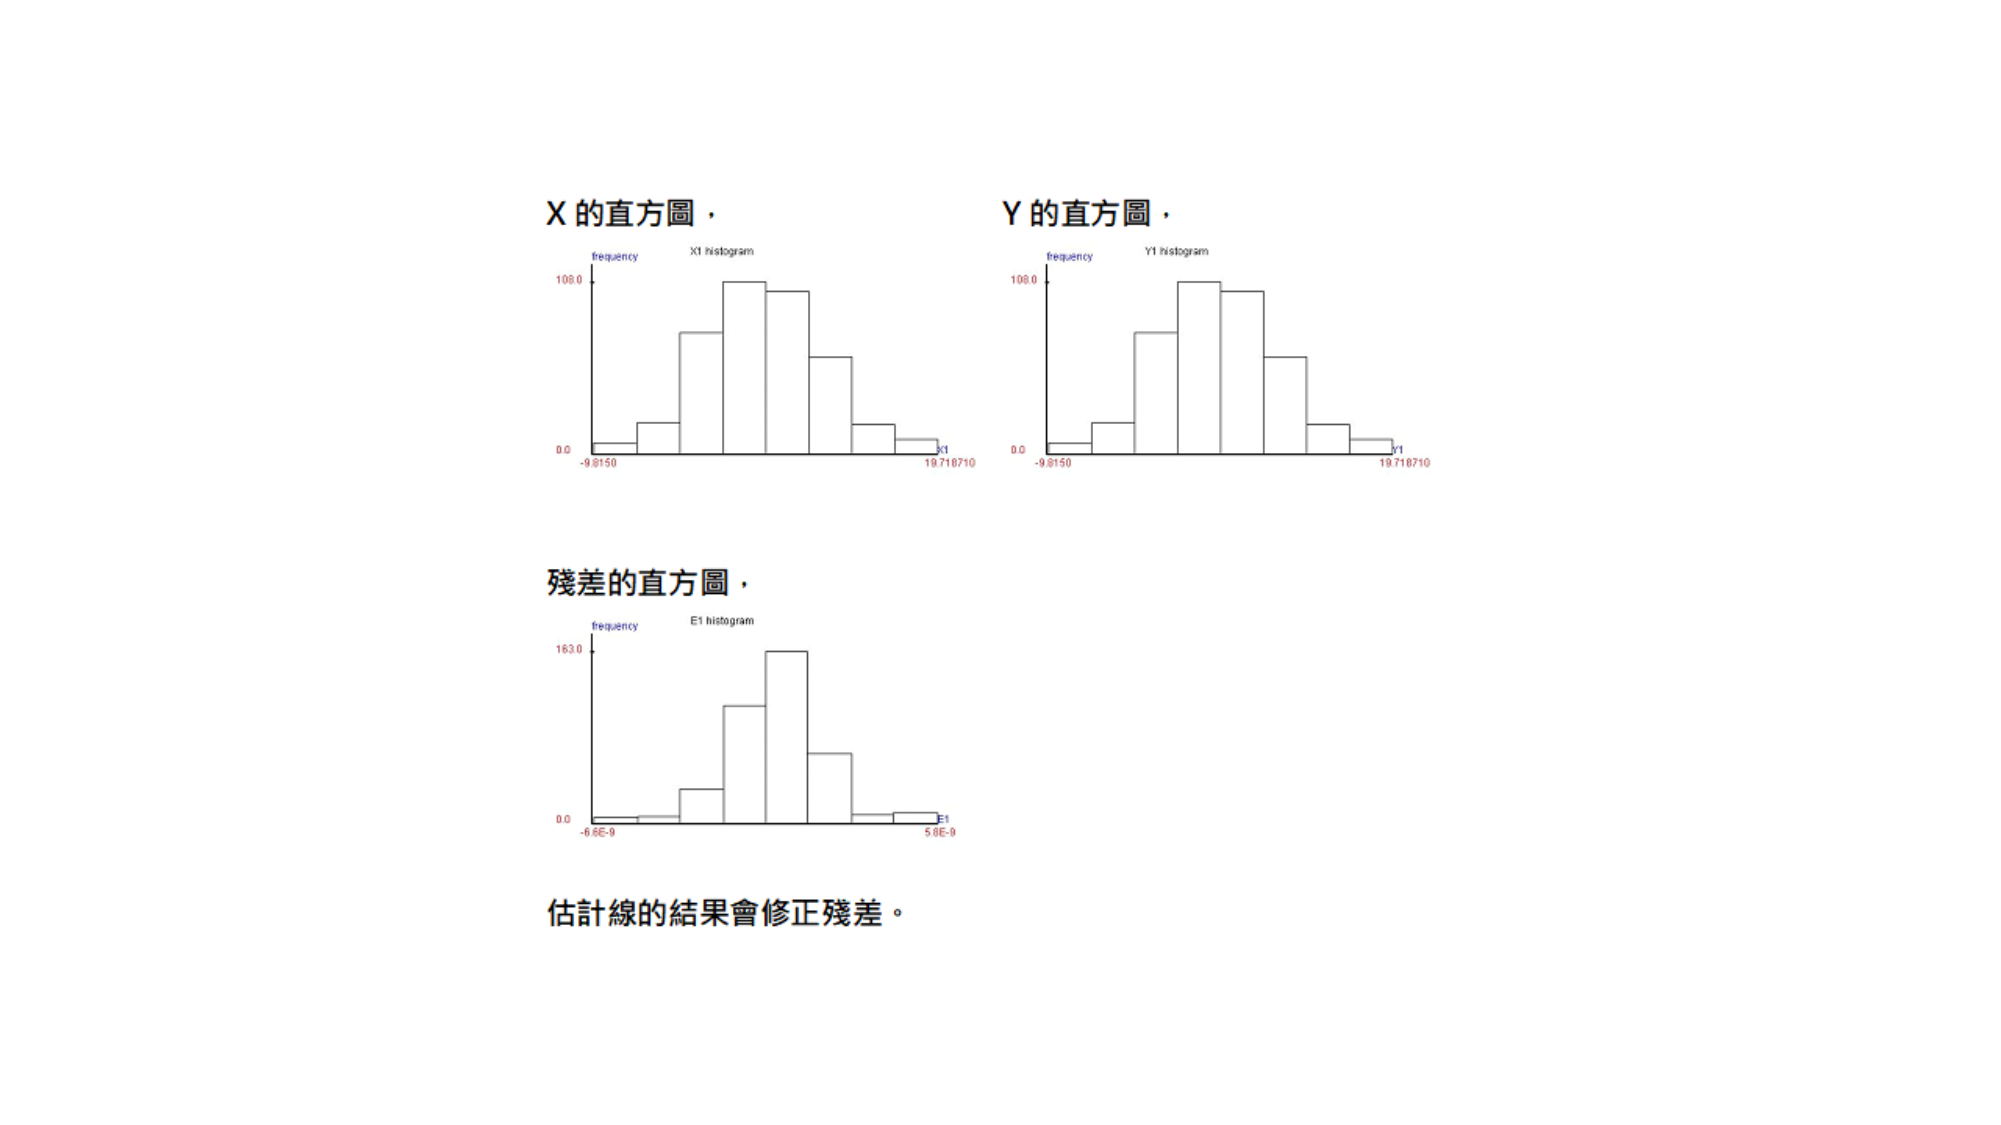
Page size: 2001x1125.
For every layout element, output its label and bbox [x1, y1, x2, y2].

picture [545, 186, 1454, 939]
